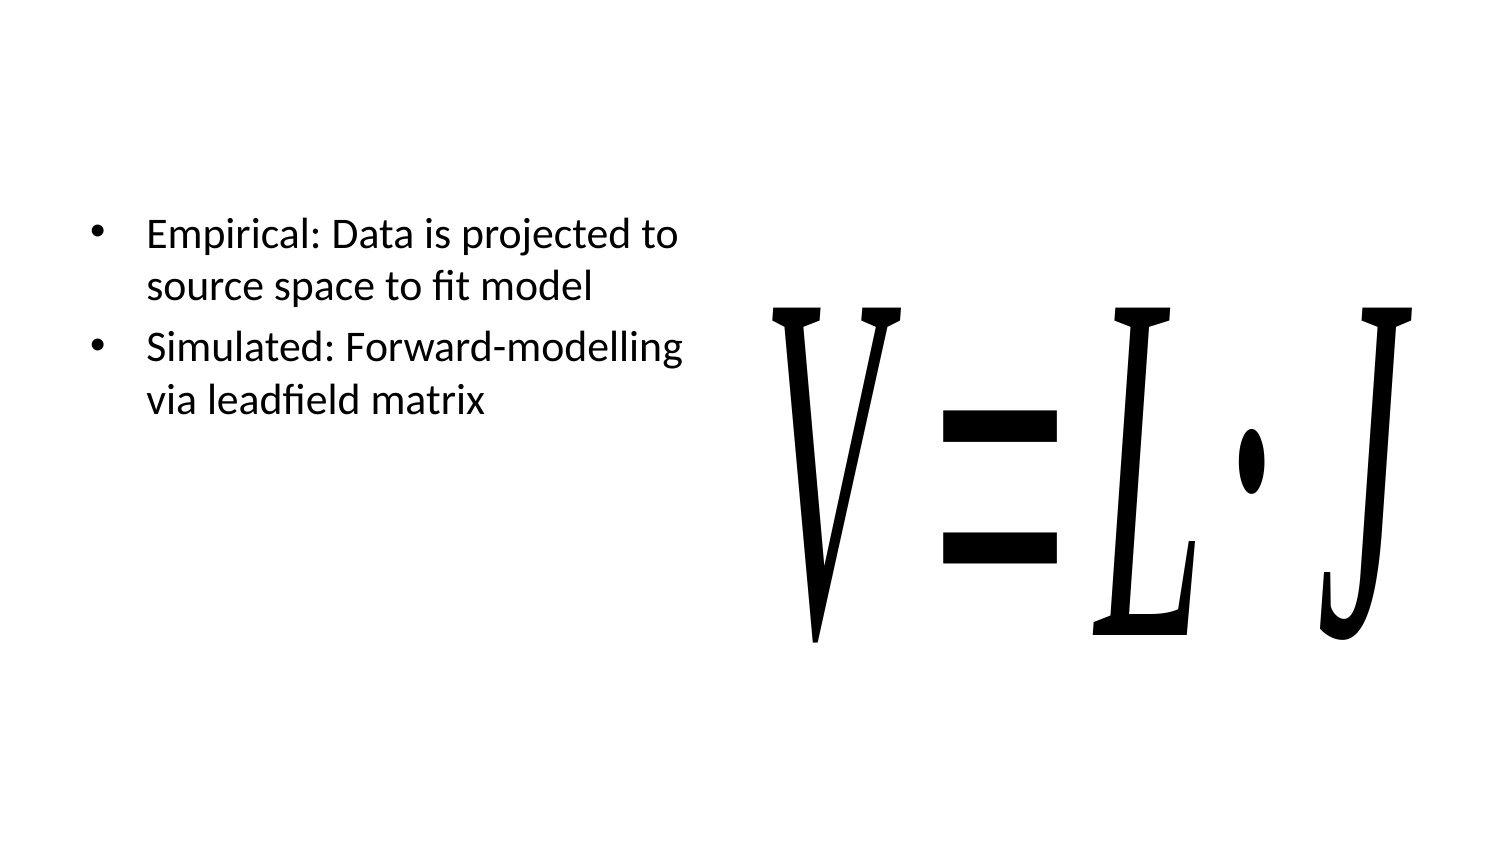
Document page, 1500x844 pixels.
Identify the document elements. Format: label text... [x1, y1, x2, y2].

list Empirical: Data is projected to source space to fit model Simulated: Forward-modelling via leadfield matrix [75, 196, 738, 754]
